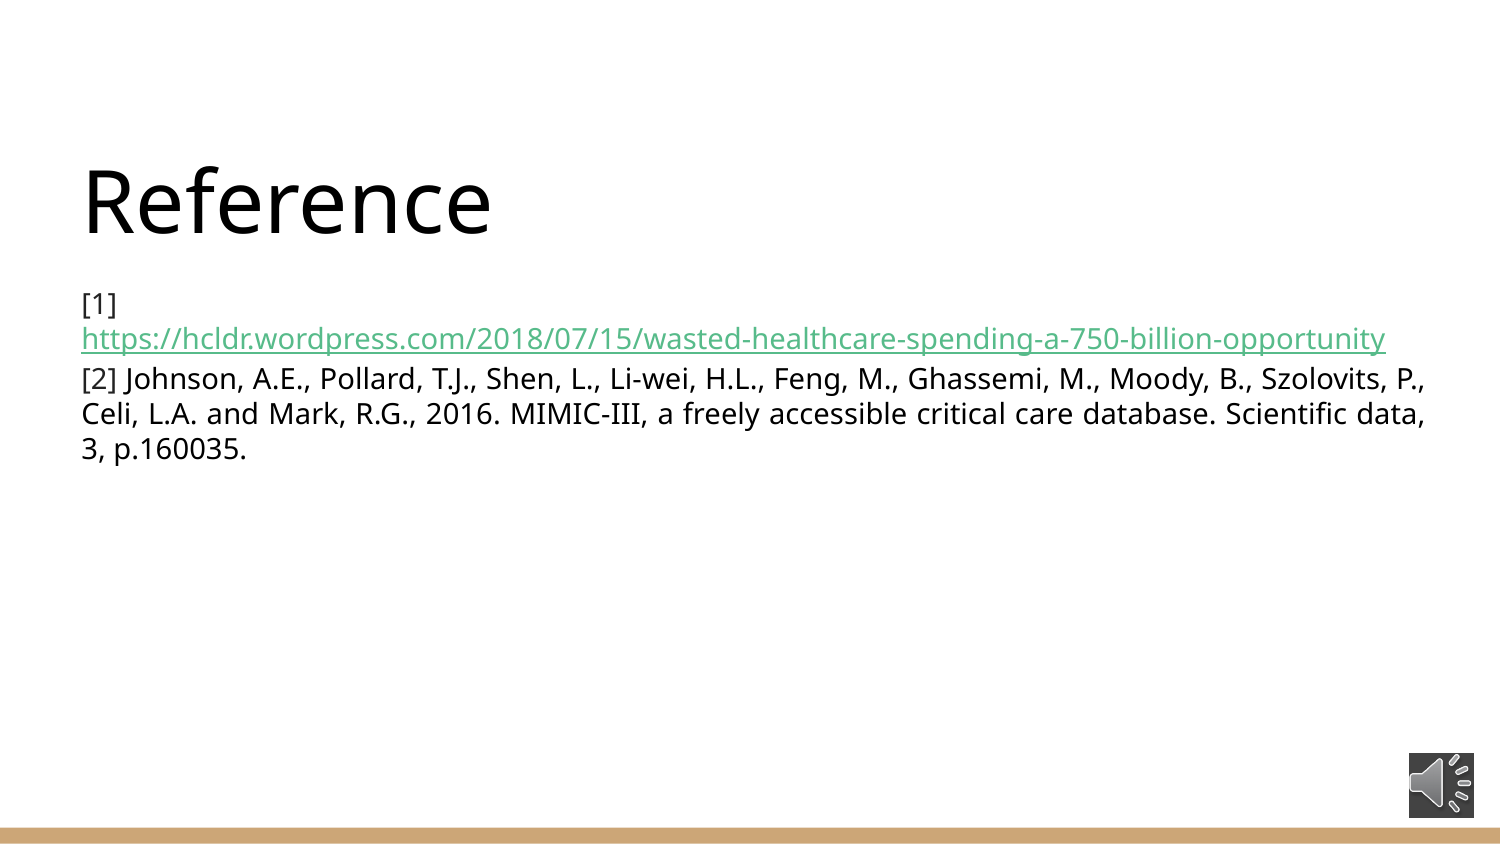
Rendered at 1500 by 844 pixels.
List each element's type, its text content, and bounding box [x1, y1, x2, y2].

picture [1408, 751, 1476, 819]
text_box Reference [1] https://hcldr.wordpress.com/2018/07/15/wasted-healthcare-spending-a-750-billion-opportunity [2] Johnson, A.E., Pollard, T.J., Shen, L., Li-wei, H.L., Feng, M., Ghassemi, M., Moody, B., Szolovits, P., Celi, L.A. and Mark, R.G., 2016. MIMIC-III, a freely accessible critical care database. Scientific data, 3, p.160035. [66, 138, 1442, 543]
